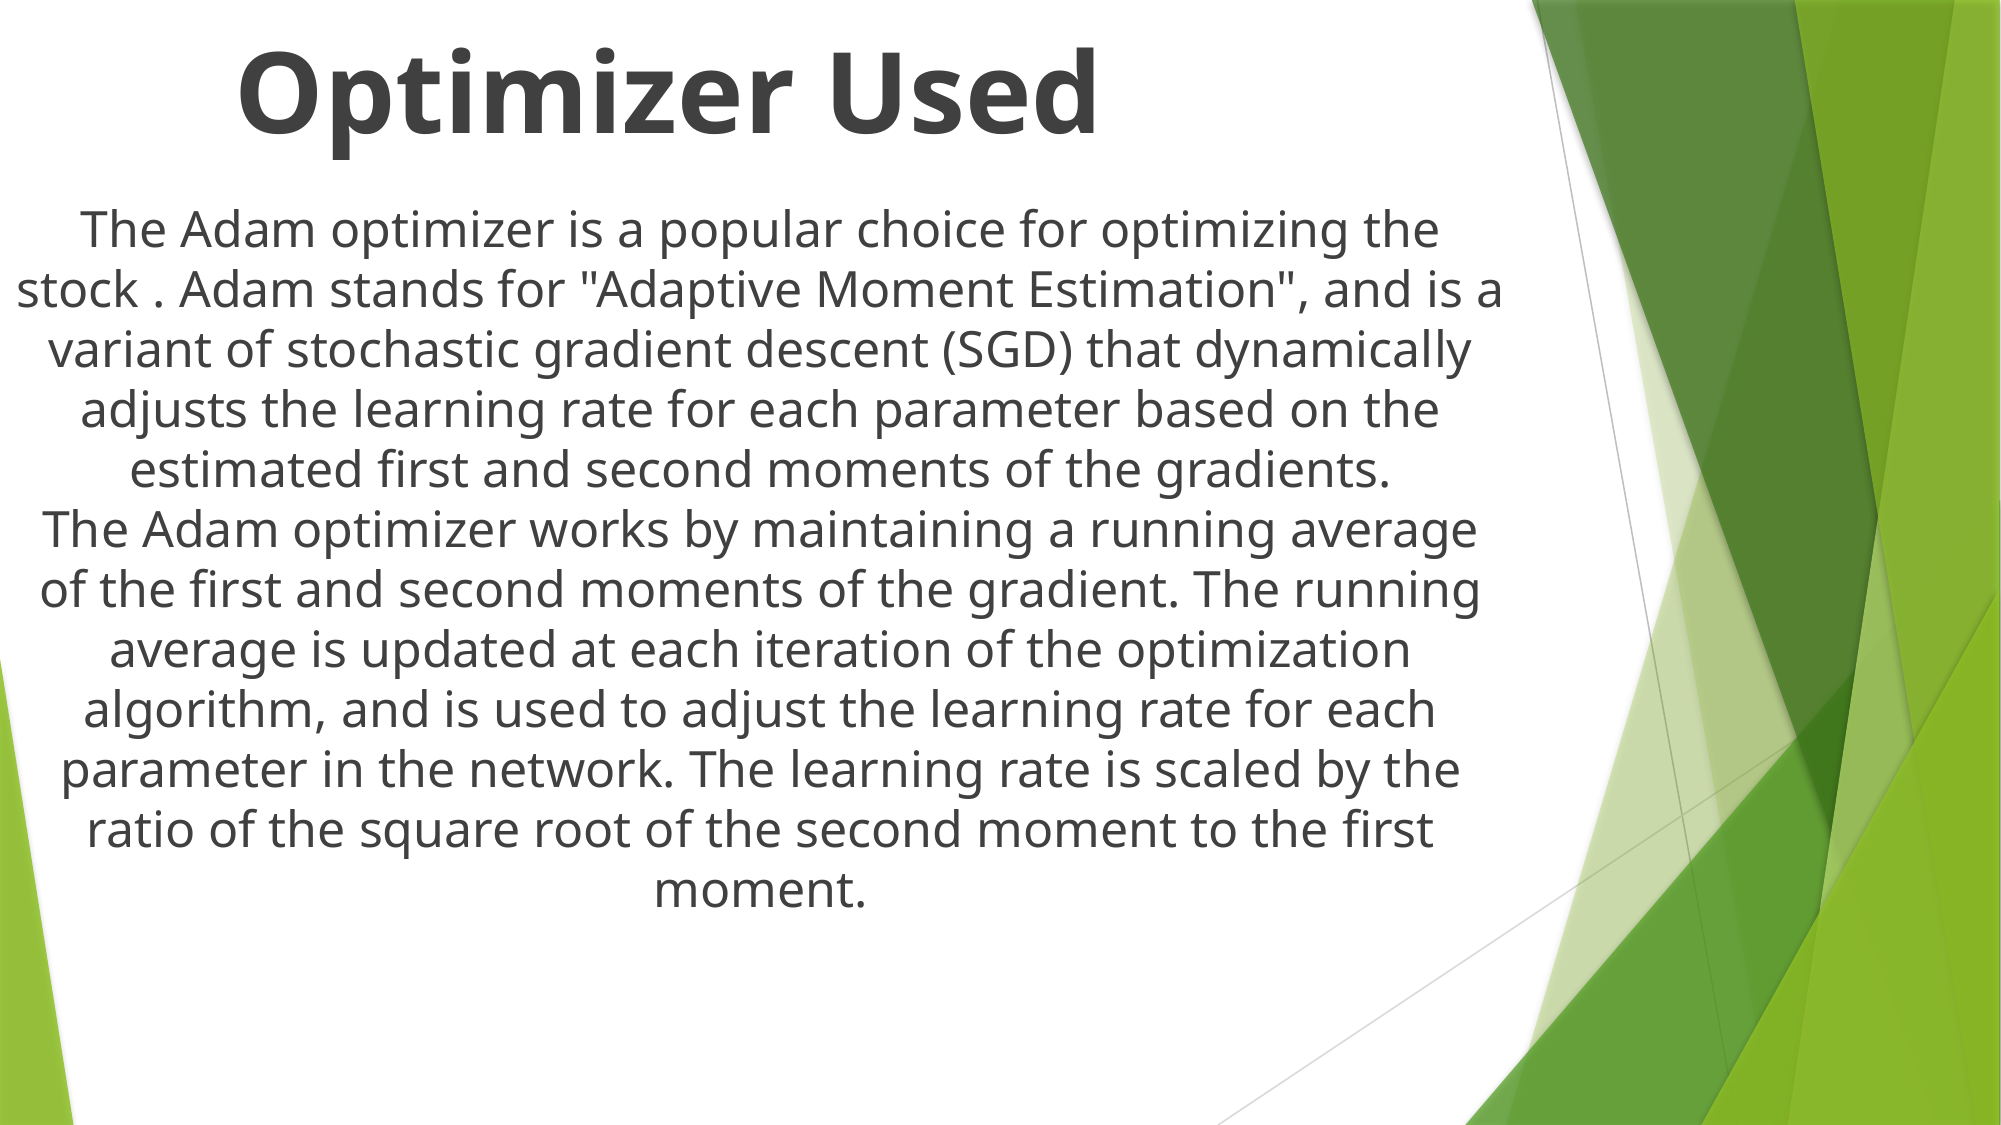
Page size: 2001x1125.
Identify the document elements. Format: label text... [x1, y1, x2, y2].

text_box Optimizer Used [219, 13, 1119, 164]
text_box The Adam optimizer is a popular choice for optimizing the stock . Adam stands for "Adaptive Moment Estimation", and is a variant of stochastic gradient descent (SGD) that dynamically adjusts the learning rate for each parameter based on the estimated first and second moments of the gradients. The Adam optimizer works by maintaining a running average of the first and second moments of the gradient. The running average is updated at each iteration of the optimization algorithm, and is used to adjust the learning rate for each parameter in the network. The learning rate is scaled by the ratio of the square root of the second moment to the first moment. [0, 189, 1522, 925]
